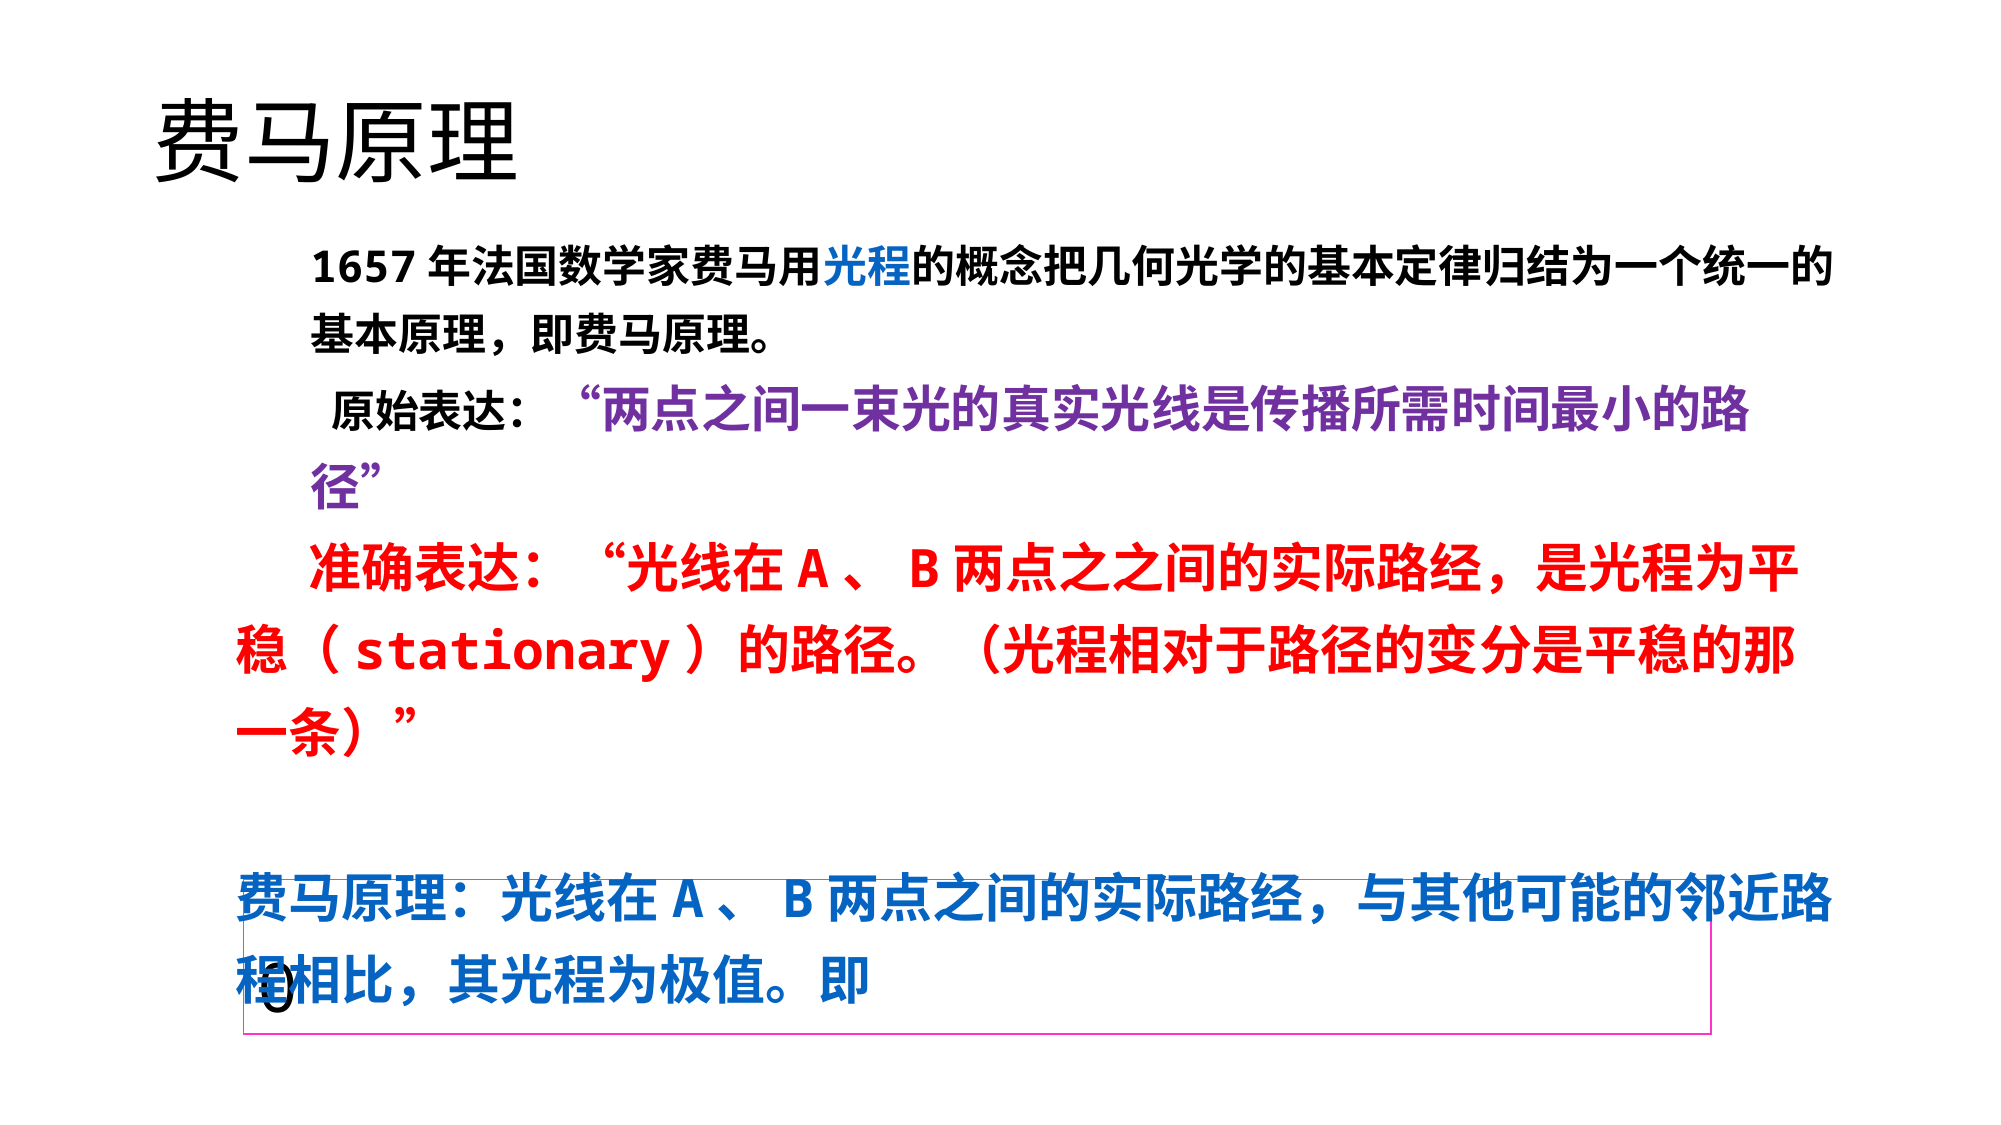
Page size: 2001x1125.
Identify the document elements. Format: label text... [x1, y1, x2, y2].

title 费马原理 [137, 37, 1863, 255]
text_box 1657年法国数学家费马用光程的概念把几何光学的基本定律归结为一个统一的基本原理，即费马原理。 原始表达：“两点之间一束光的真实光线是传播所需时间最小的路径” 准确表达：“光线在A、B两点之之间的实际路经，是光程为平稳（stationary）的路径。（光程相对于路径的变分是平稳的那一条）” 费马原理：光线在A、B两点之间的实际路经，与其他可能的邻近路程相比，其光程为极值。即 [220, 255, 1863, 1018]
